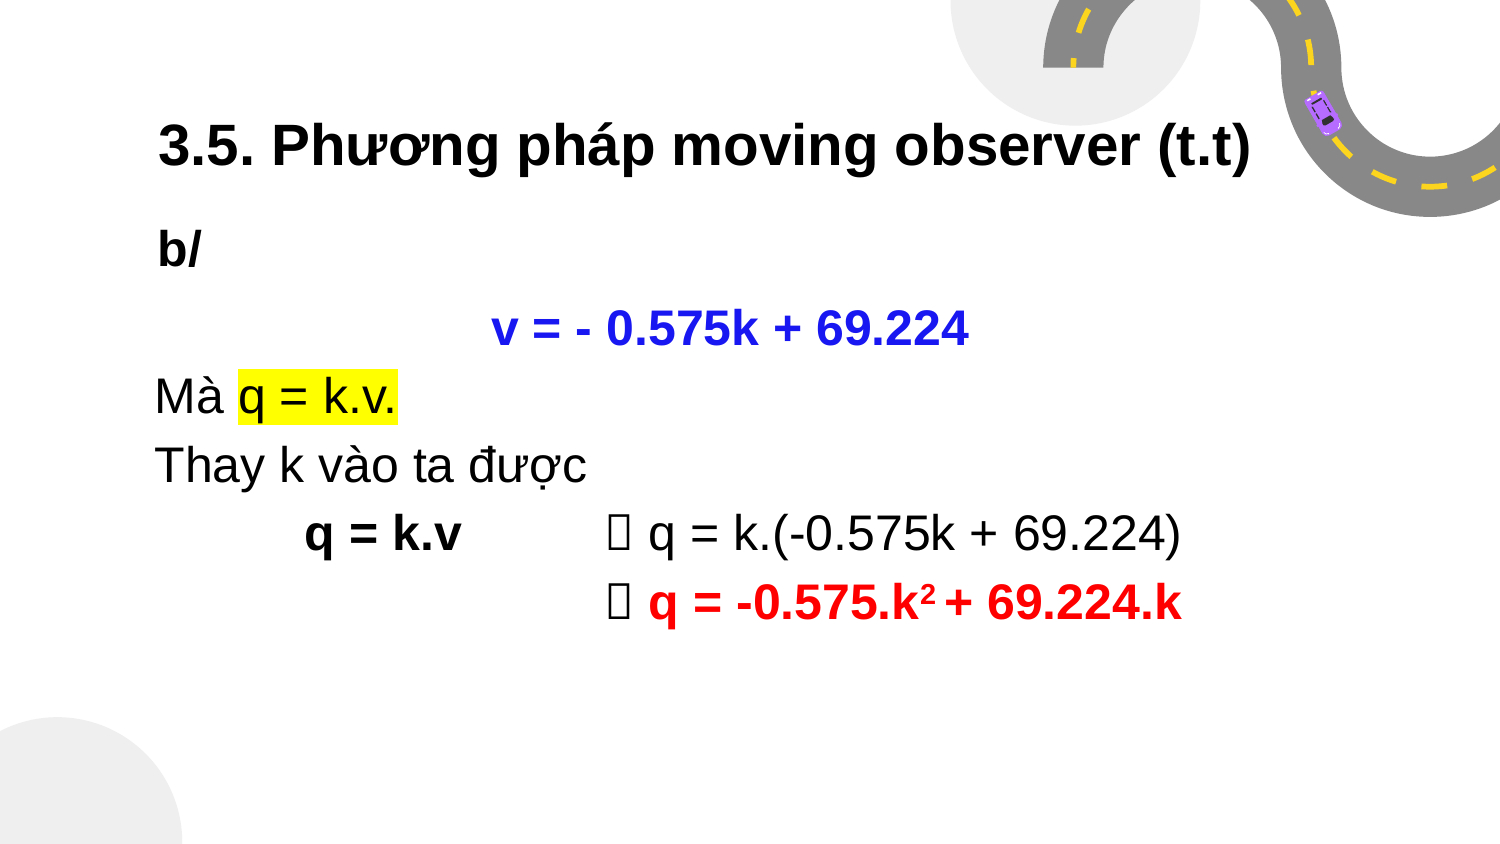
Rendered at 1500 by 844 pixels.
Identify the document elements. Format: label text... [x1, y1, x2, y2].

text_box 3.5. Phương pháp moving observer (t.t) [143, 91, 1407, 186]
text_box b/ [143, 209, 1324, 284]
text_box v = - 0.575k + 69.224 Mà q = k.v. Thay k vào ta được q = k.v  q = k.(-0.575k + 69.224)  q = -0.575.k2 + 69.224.k [140, 279, 1321, 637]
